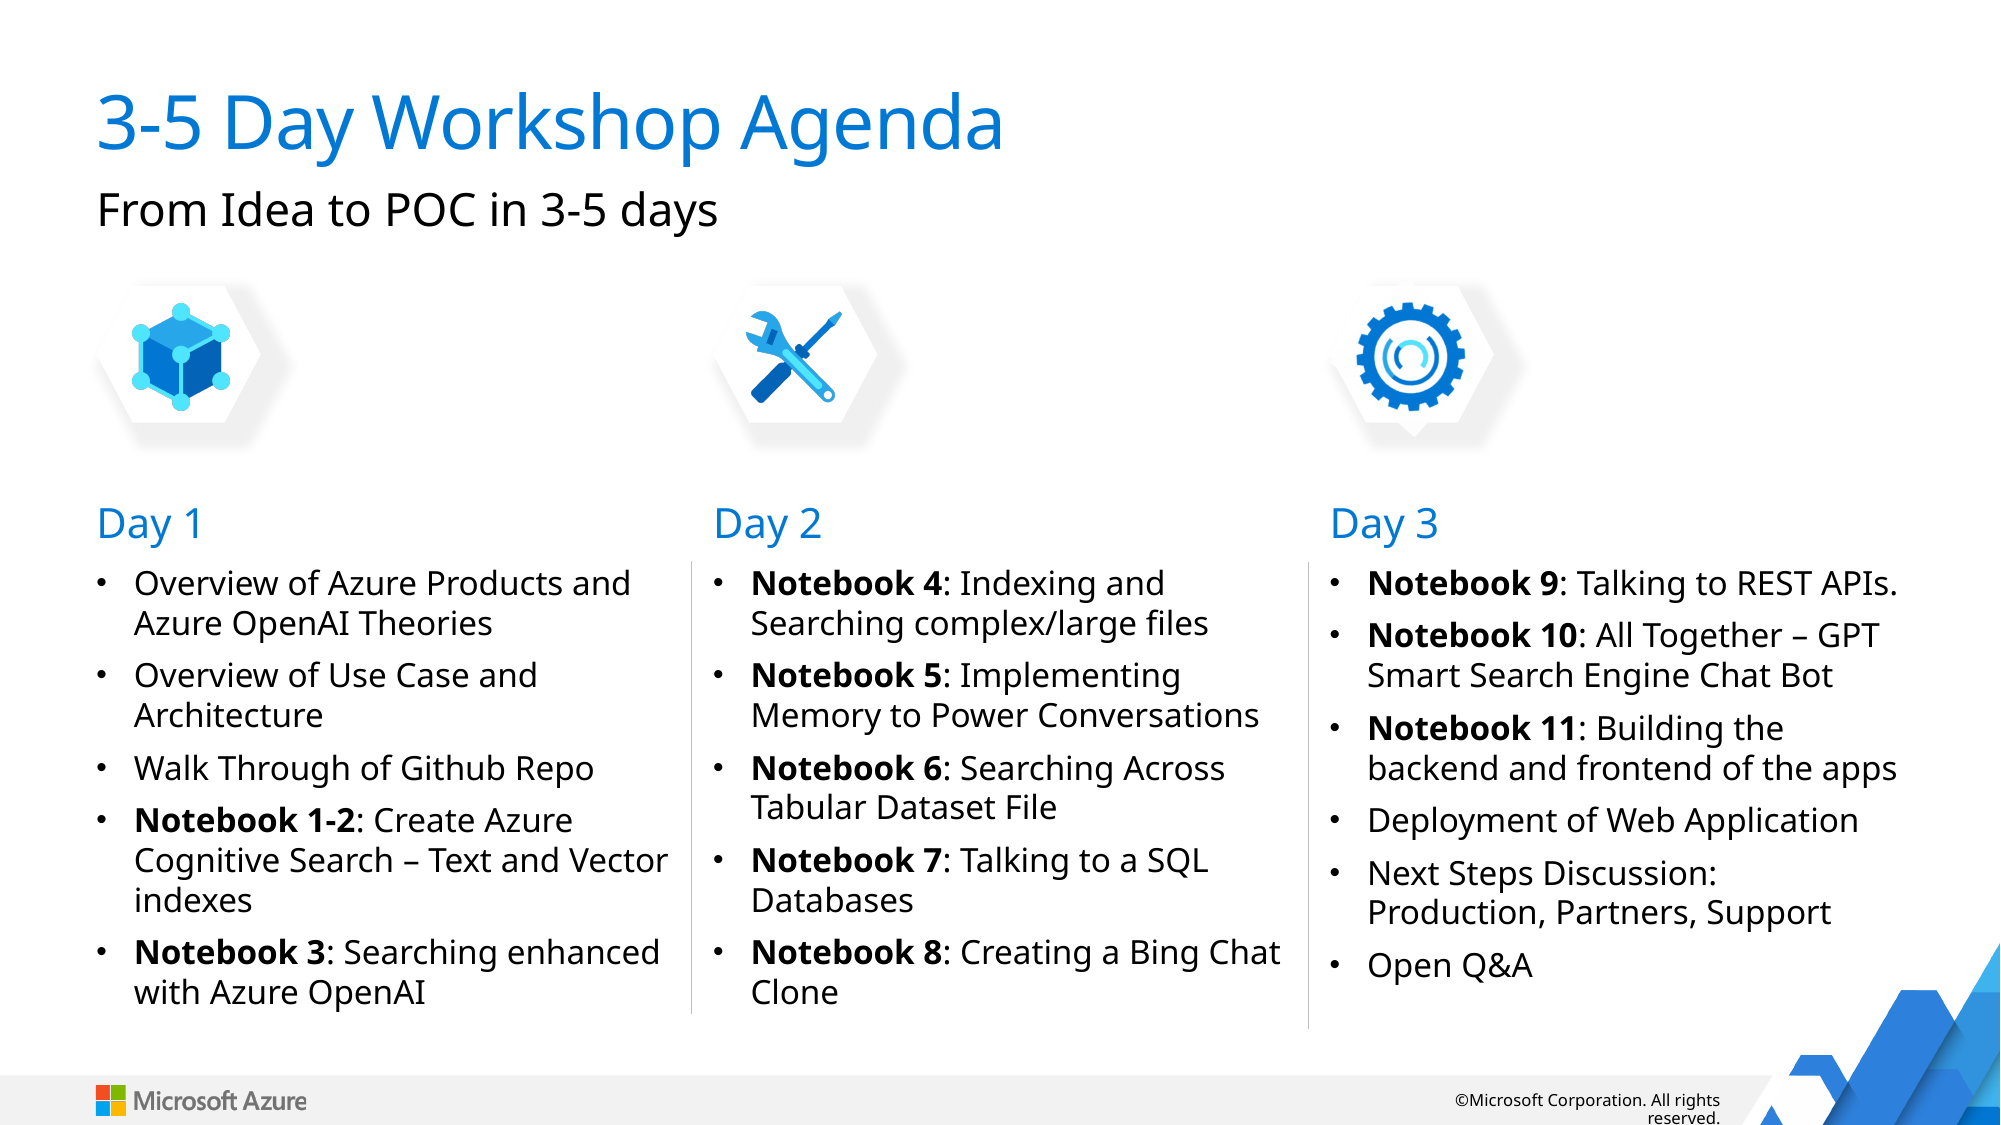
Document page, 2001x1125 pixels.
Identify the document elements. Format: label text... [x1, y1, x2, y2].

picture [746, 311, 842, 403]
list Notebook 4: Indexing and Searching complex/large files Notebook 5: Implementing Memory to Power Conversations Notebook 6: Searching Across Tabular Dataset File Notebook 7: Talking to a SQL Databases Notebook 8: Creating a Bing Chat Clone [713, 562, 1287, 1030]
list Day 2 [713, 496, 1287, 548]
list Notebook 9: Talking to REST APIs. Notebook 10: All Together – GPT Smart Search Engine Chat Bot Notebook 11: Building the backend and frontend of the apps Deployment of Web Application Next Steps Discussion: Production, Partners, Support Open Q&A [1329, 562, 1904, 1030]
list Day 1 [96, 496, 671, 548]
picture [1720, 877, 2000, 1125]
list Overview of Azure Products and Azure OpenAI Theories Overview of Use Case and Architecture Walk Through of Github Repo Notebook 1-2: Create Azure Cognitive Search – Text and Vector indexes Notebook 3: Searching enhanced with Azure OpenAI [96, 562, 671, 1030]
title 3-5 Day Workshop Agenda [96, 75, 1904, 166]
picture [1330, 276, 1491, 437]
list Day 3 [1329, 496, 1904, 548]
picture [132, 303, 230, 412]
list From Idea to POC in 3-5 days [96, 180, 1904, 236]
